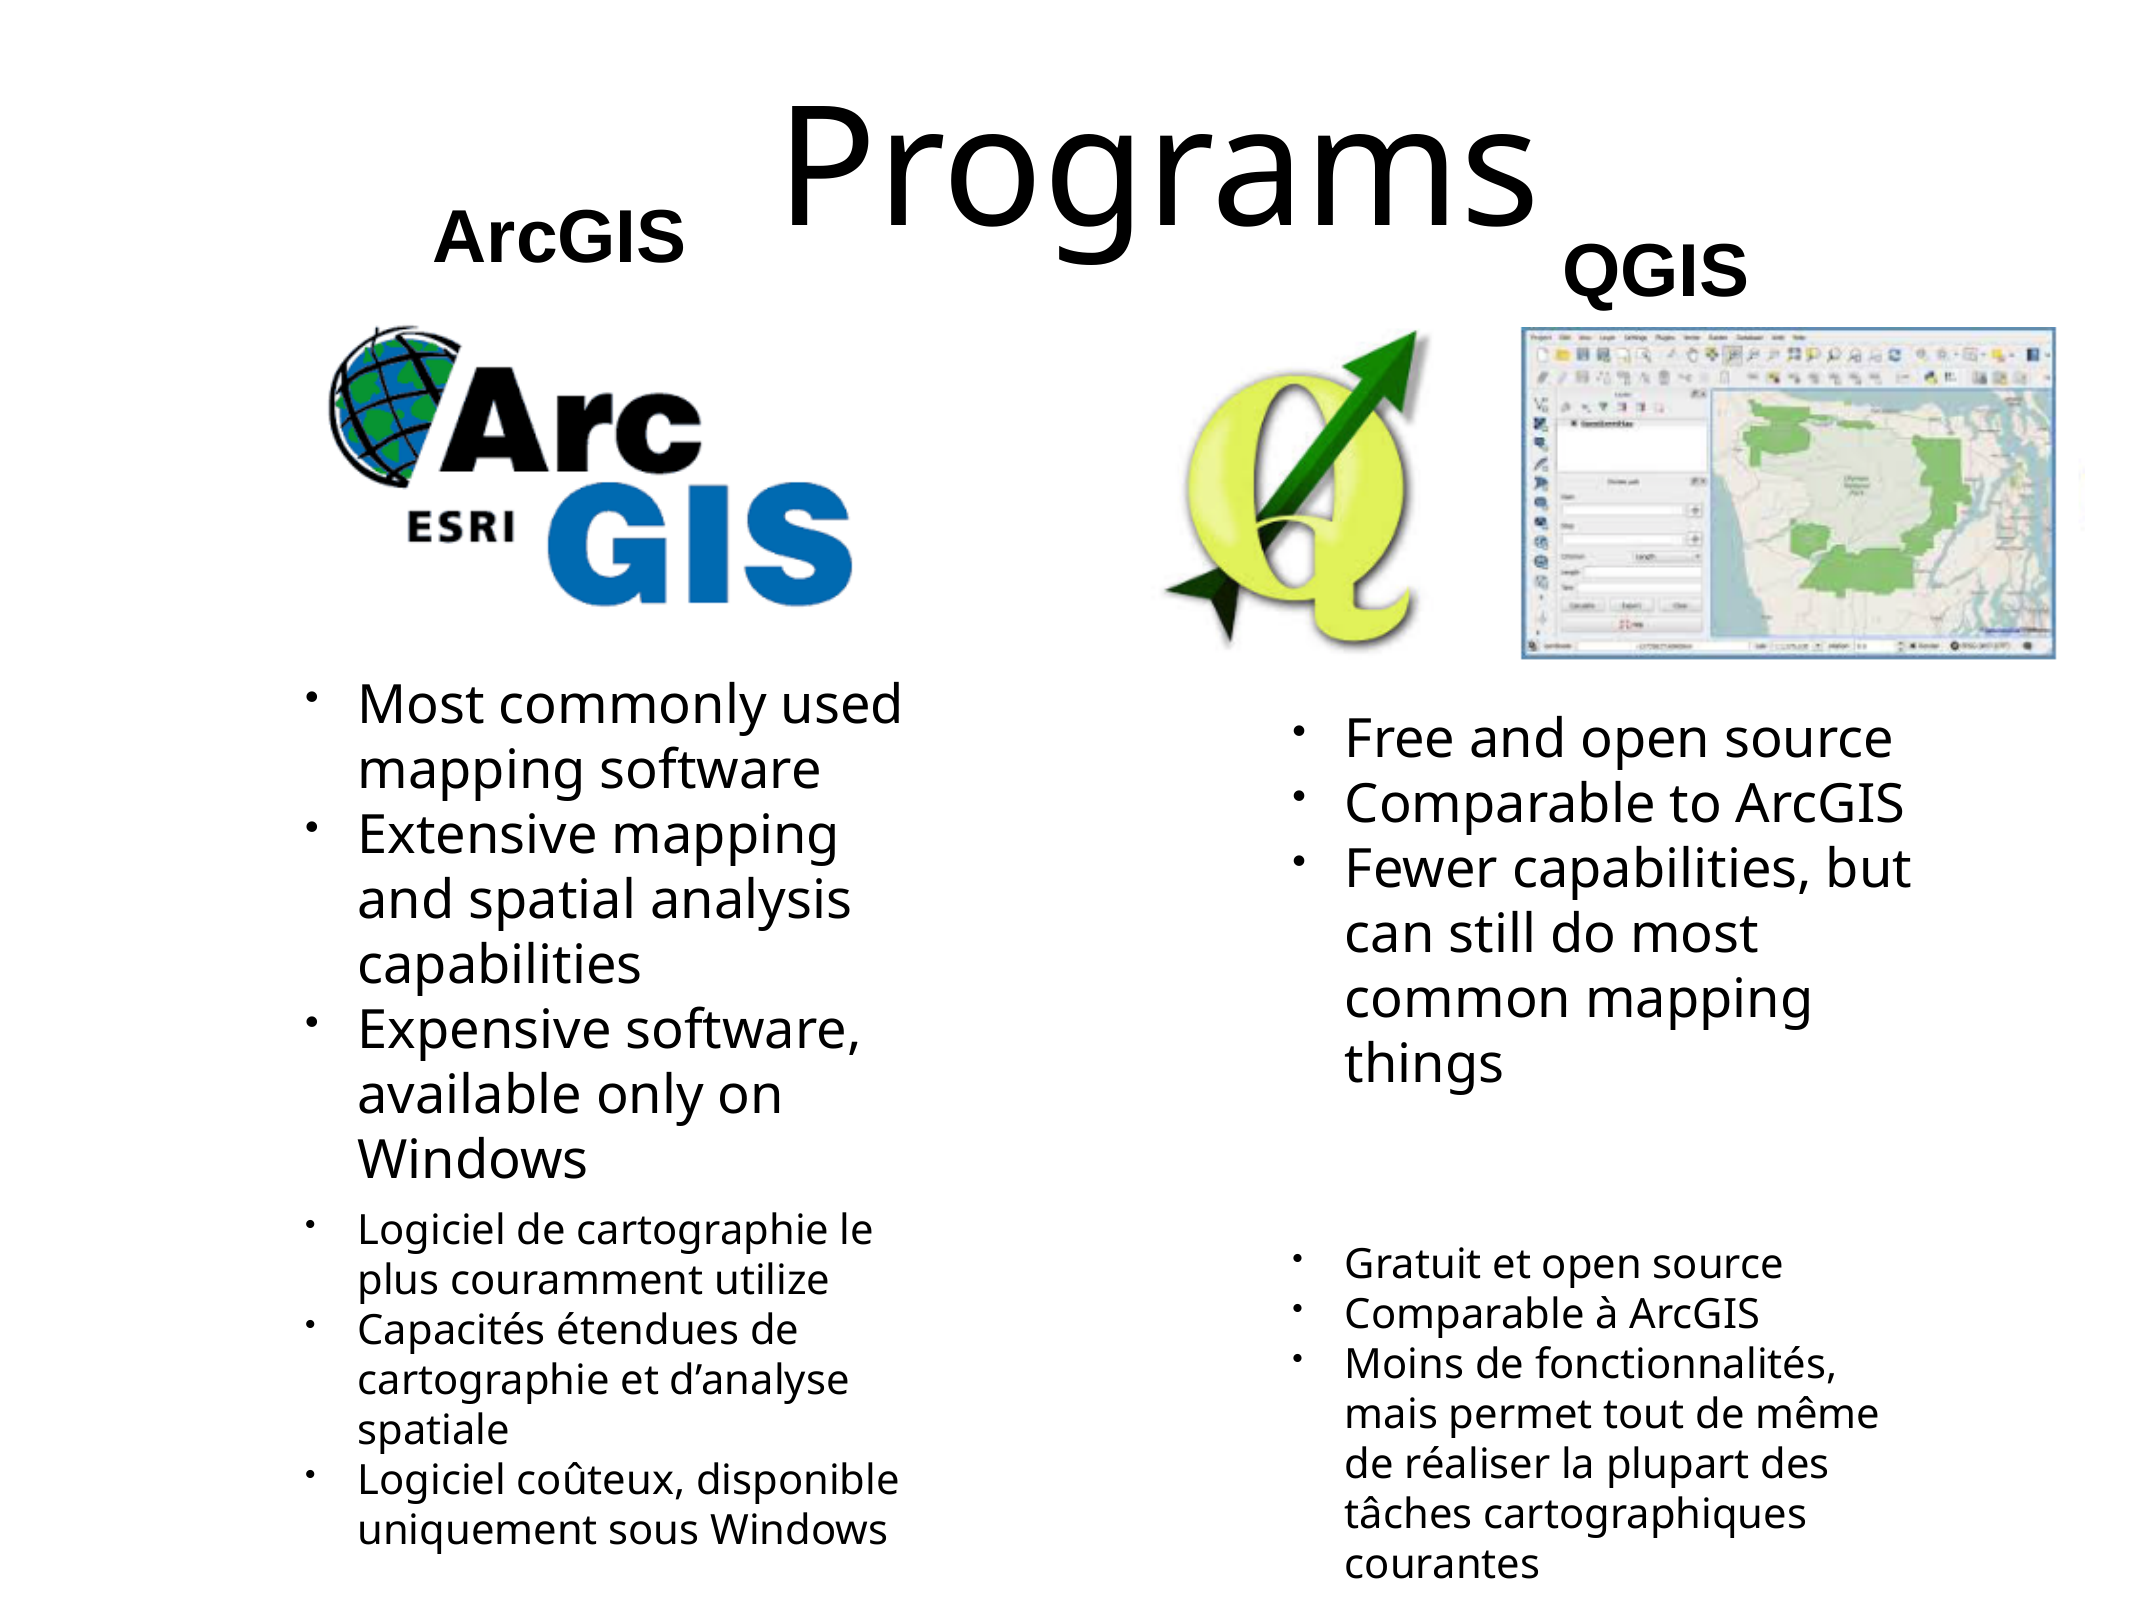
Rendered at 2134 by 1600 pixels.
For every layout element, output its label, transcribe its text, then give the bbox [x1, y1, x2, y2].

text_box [296, 178, 950, 1566]
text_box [1135, 212, 2086, 1549]
text_box Programs [296, 50, 2022, 268]
